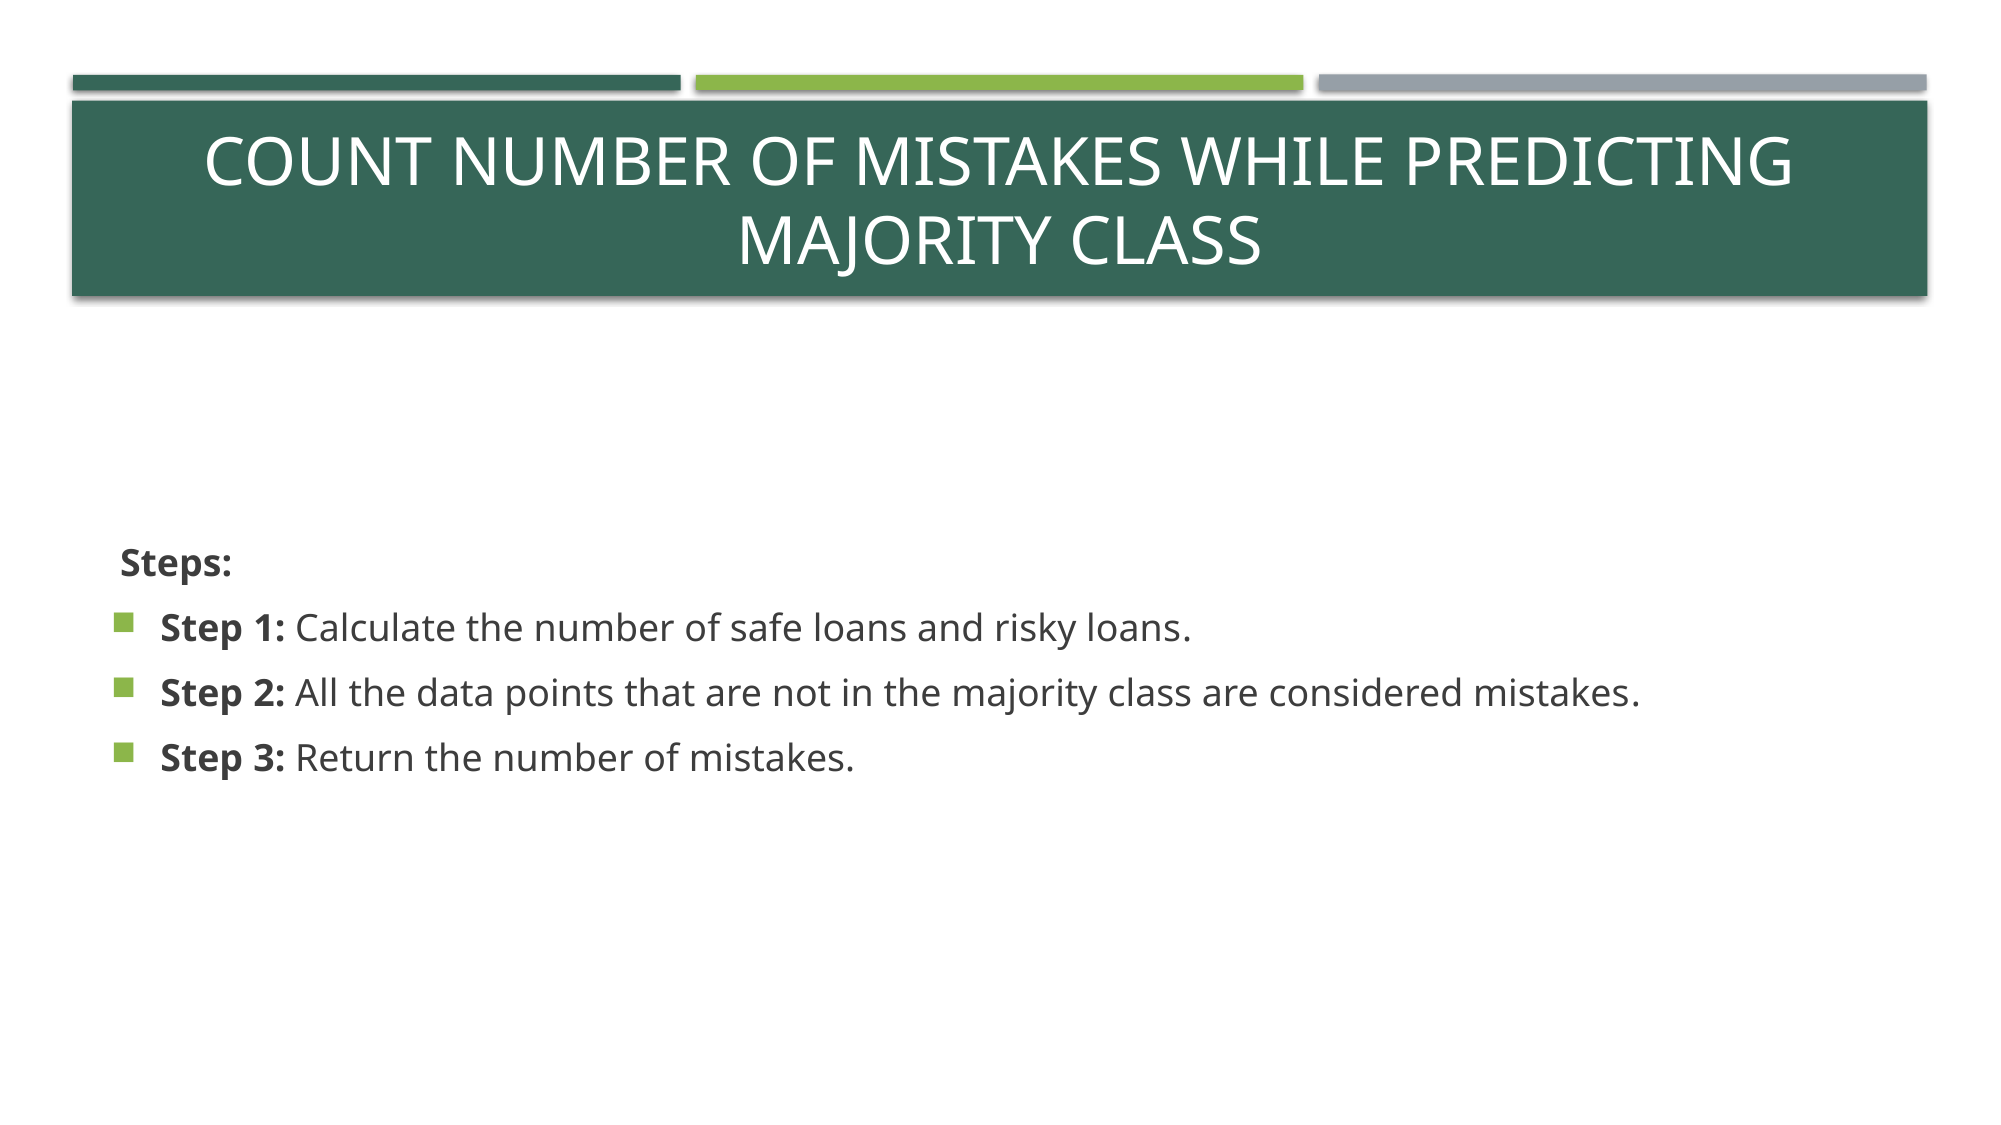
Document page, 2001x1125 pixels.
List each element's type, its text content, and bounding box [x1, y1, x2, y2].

title count number of mistakes while predicting majority class [95, 115, 1905, 282]
list Steps: Step 1: Calculate the number of safe loans and risky loans. Step 2: All the data points that are not in the majority class are considered mistakes. Step 3: Return the number of mistakes. [95, 357, 1905, 962]
